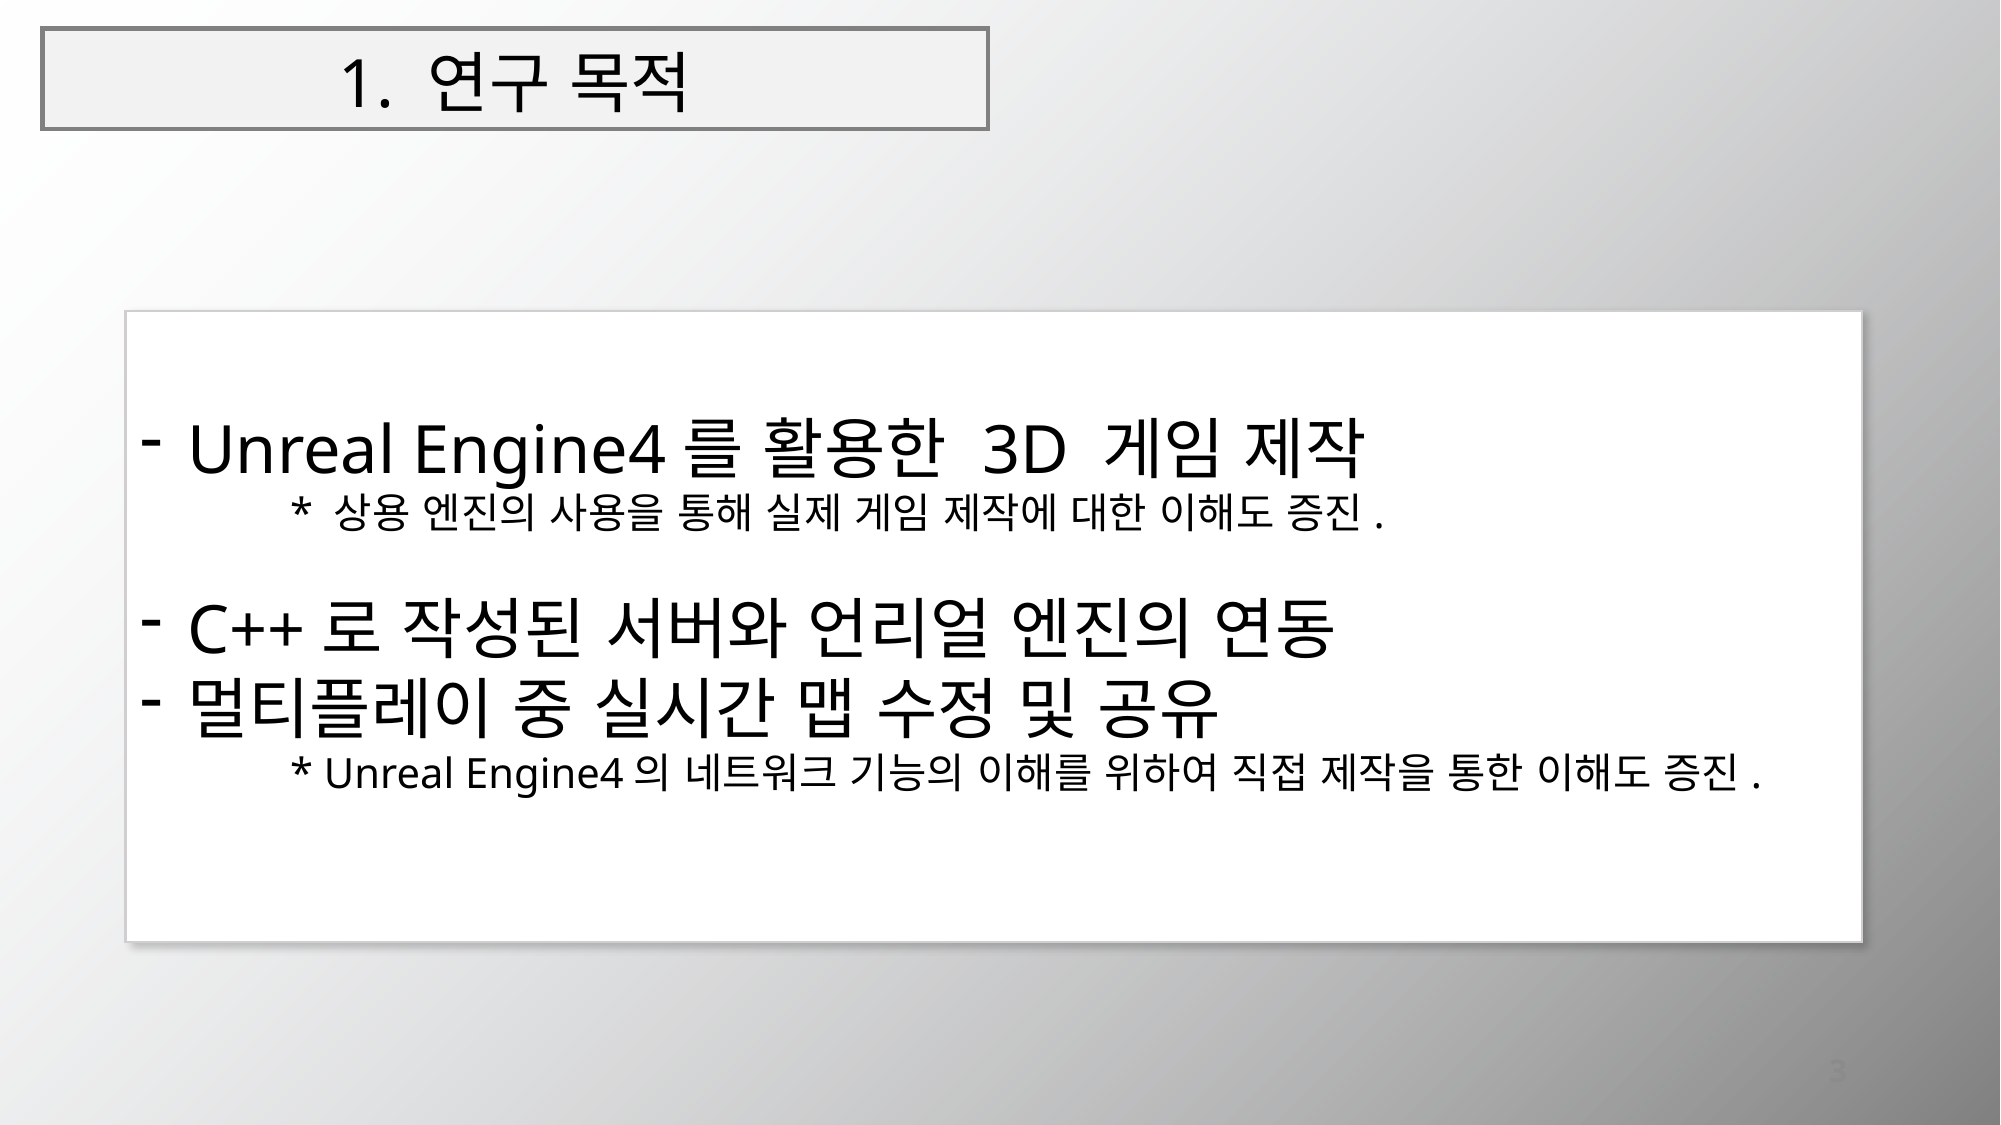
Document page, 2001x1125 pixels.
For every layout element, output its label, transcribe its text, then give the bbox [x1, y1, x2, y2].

text_box Unreal Engine4를 활용한 3D 게임 제작 * 상용 엔진의 사용을 통해 실제 게임 제작에 대한 이해도 증진. C++로 작성된 서버와 언리얼 엔진의 연동 멀티플레이 중 실시간 맵 수정 및 공유 * Unreal Engine4의 네트워크 기능의 이해를 위하여 직접 제작을 통한 이해도 증진. [124, 310, 1863, 943]
slide_number 3 [1412, 1042, 1863, 1103]
title 1. 연구 목적 [42, 31, 988, 130]
